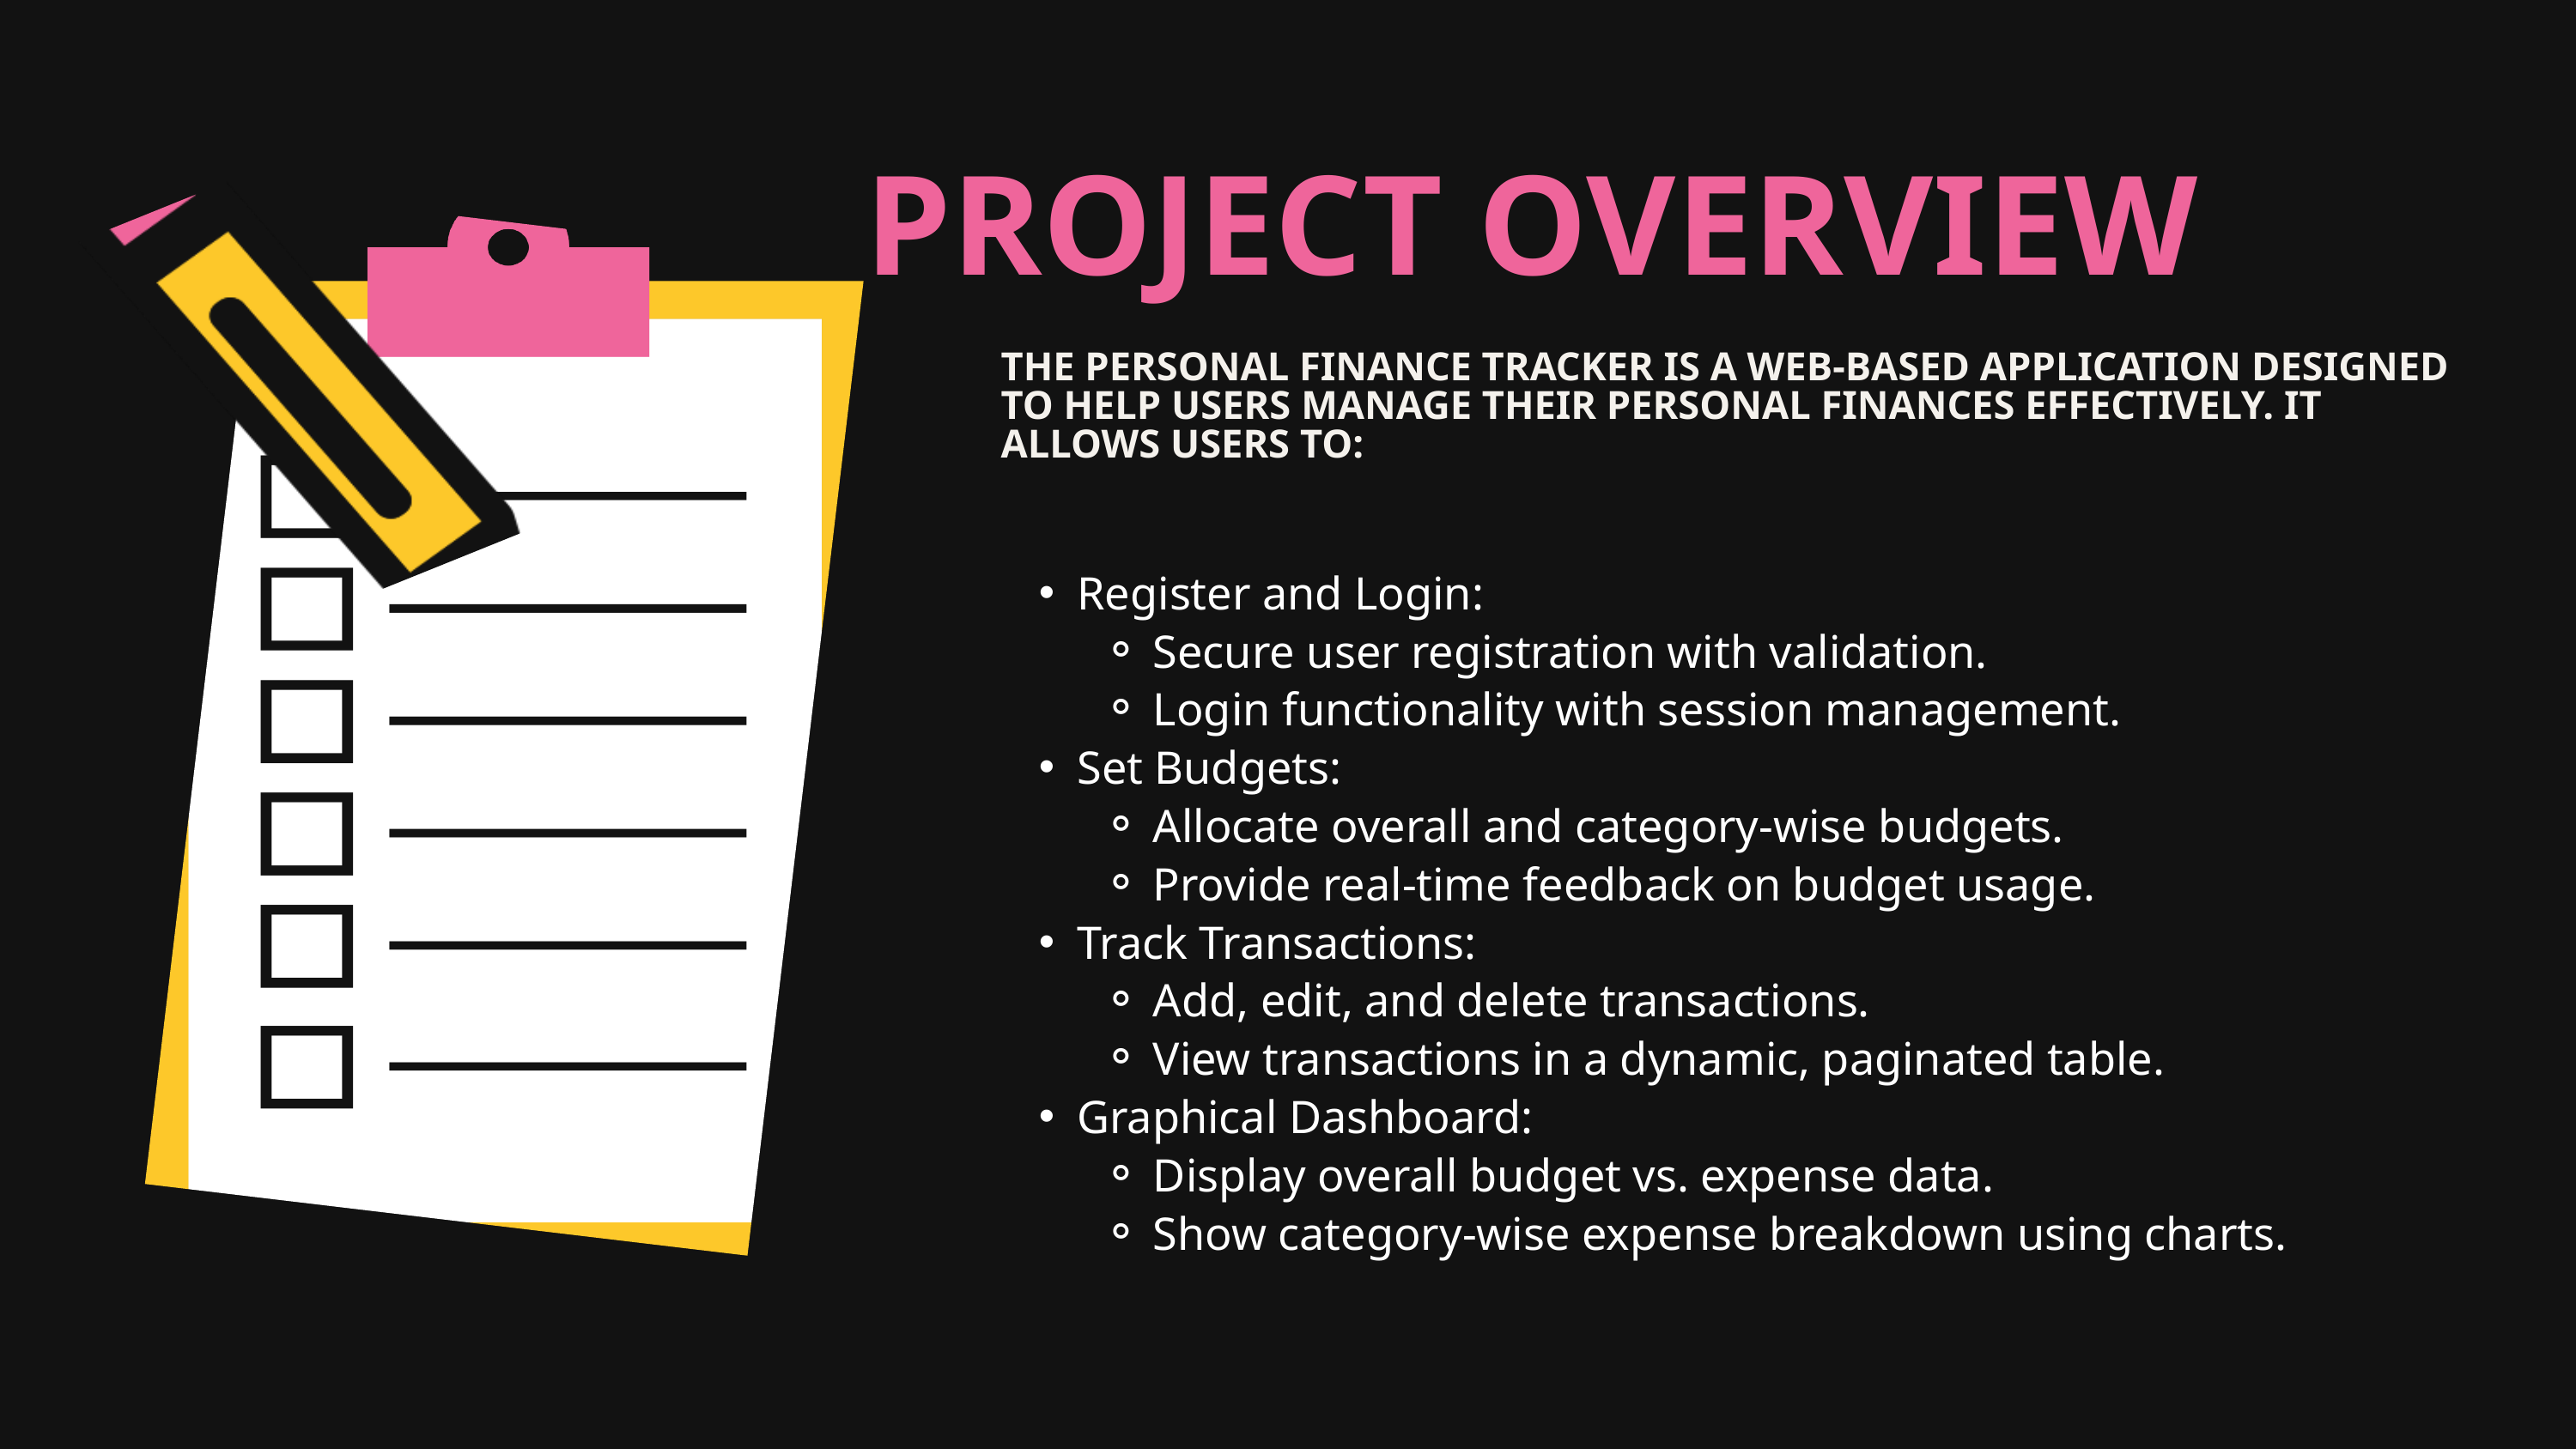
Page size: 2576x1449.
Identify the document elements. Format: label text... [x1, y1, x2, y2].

text_box [49, 116, 552, 658]
text_box THE PERSONAL FINANCE TRACKER IS A WEB-BASED APPLICATION DESIGNED TO HELP USERS MANAGE THEIR PERSONAL FINANCES EFFECTIVELY. IT ALLOWS USERS TO: [1000, 349, 2450, 466]
text_box [144, 212, 865, 1256]
text_box PROJECT OVERVIEW [865, 165, 2494, 303]
text_box Register and Login: Secure user registration with validation. Login functionality with session management. Set Budgets: Allocate overall and category-wise budgets. Provide real-time feedback on budget usage. Track Transactions: Add, edit, and delete transactions. View transactions in a dynamic, paginated table. Graphical Dashboard: Display overall budget vs. expense data. Show category-wise expense breakdown using charts. [1000, 560, 2432, 1318]
